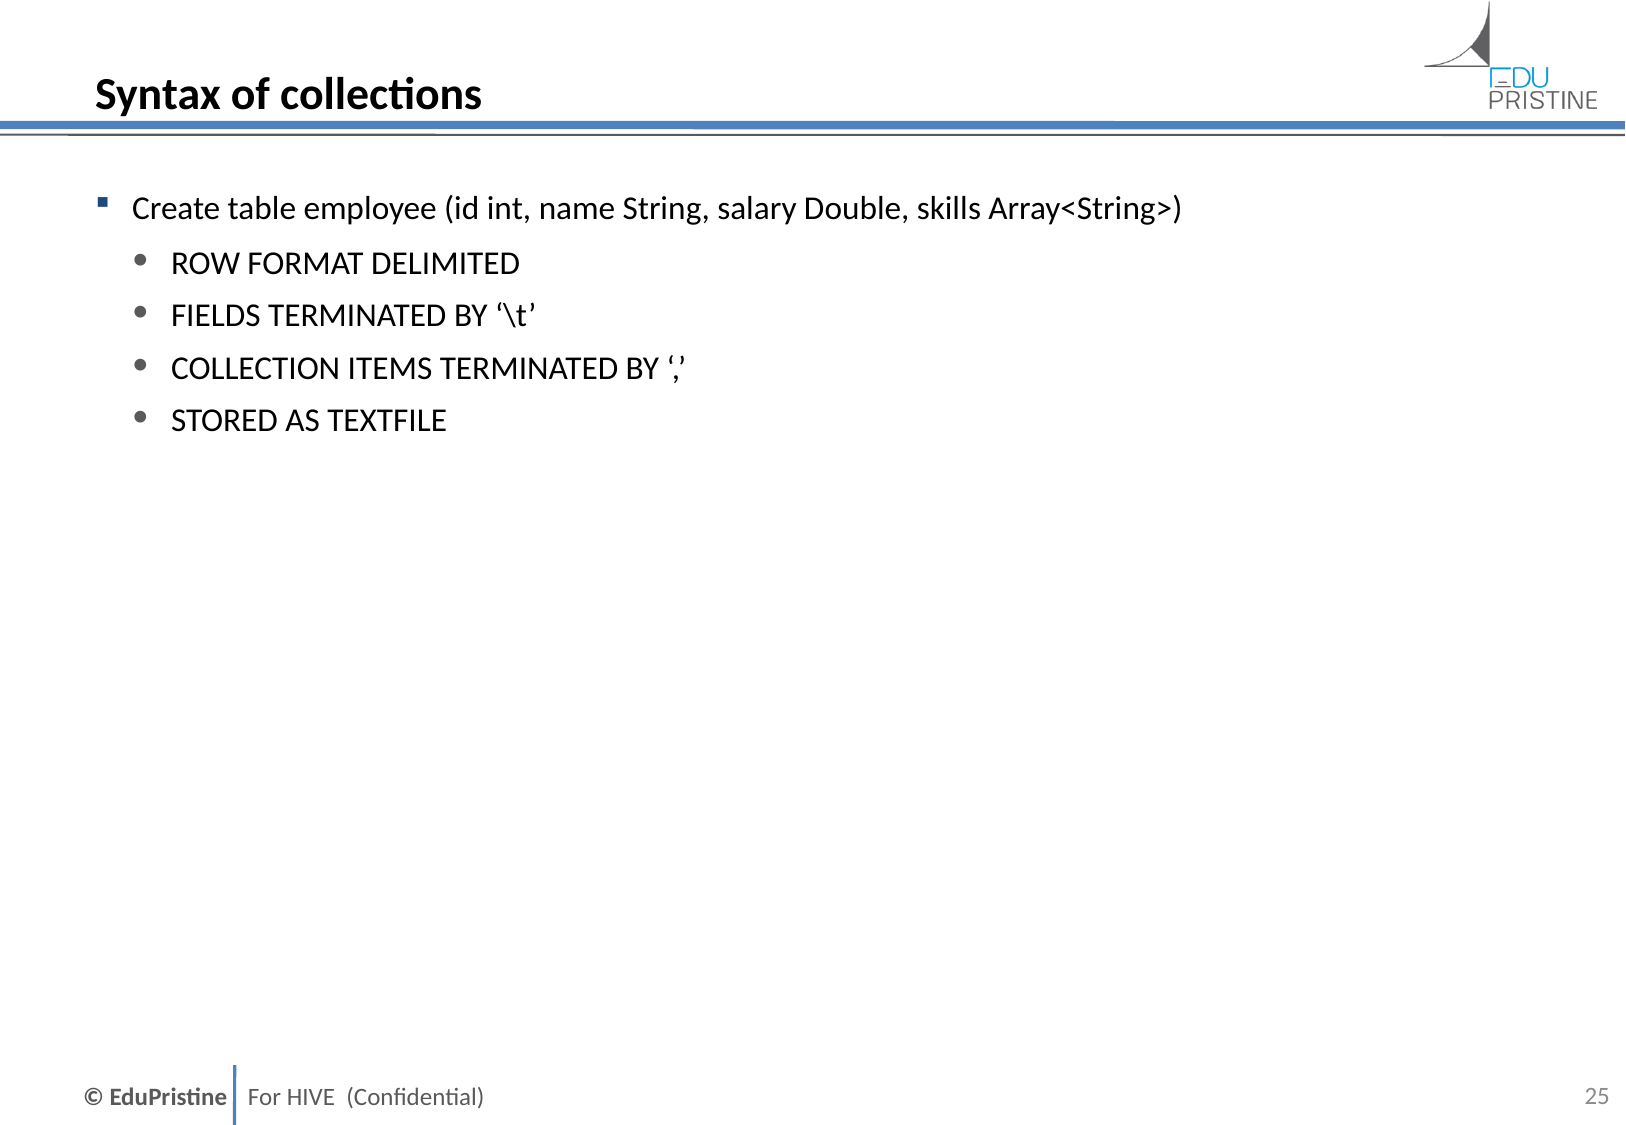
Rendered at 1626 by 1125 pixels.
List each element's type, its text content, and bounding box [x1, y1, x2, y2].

title Syntax of collections [87, 10, 1416, 126]
picture [1424, 1, 1597, 109]
list Create table employee (id int, name String, salary Double, skills Array<String>) ROW FORMAT DELIMITED FIELDS TERMINATED BY ‘\t’ COLLECTION ITEMS TERMINATED BY ‘,’ STORED AS TEXTFILE [87, 179, 1550, 1007]
slide_number 24 [1543, 1065, 1625, 1125]
